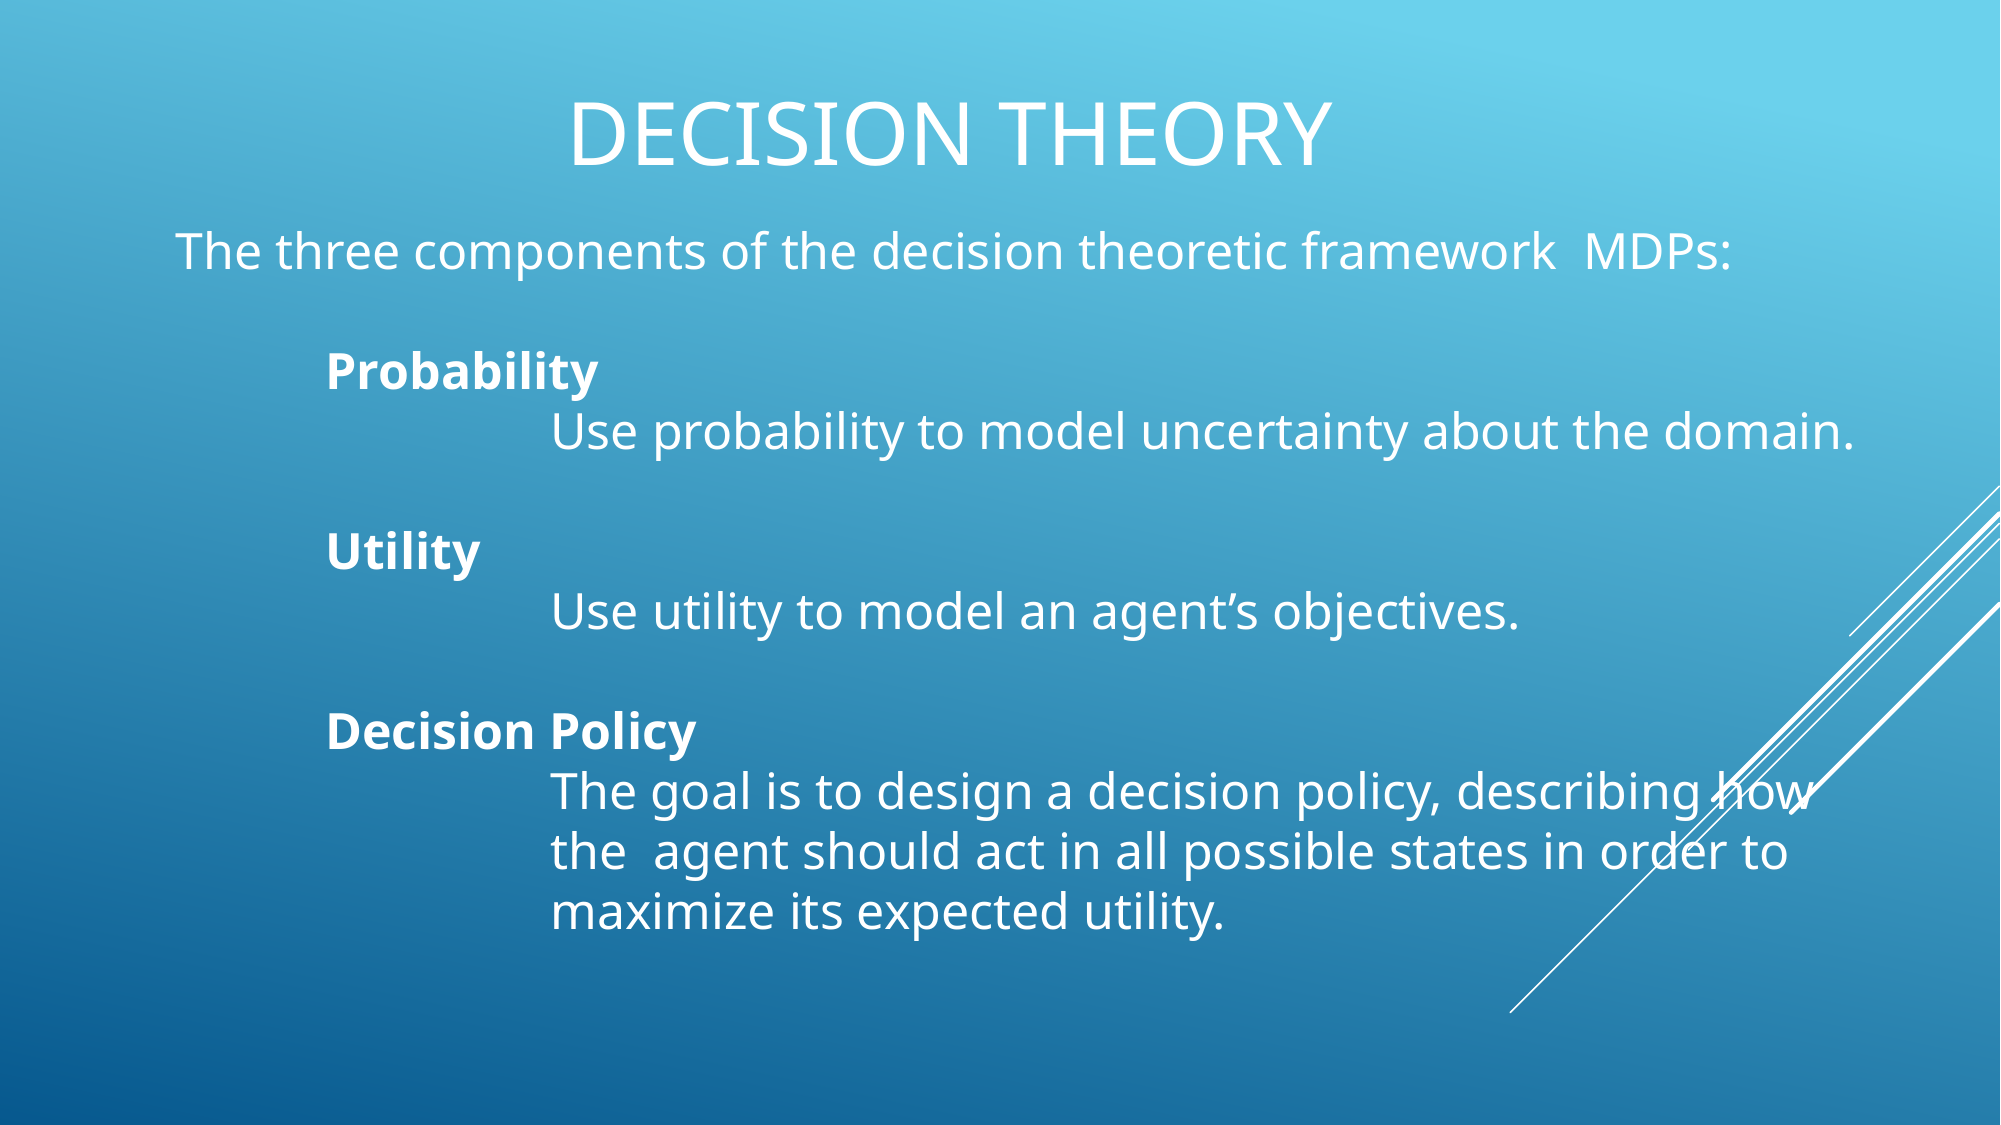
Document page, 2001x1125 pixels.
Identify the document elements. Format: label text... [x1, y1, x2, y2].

title Decision Theory [204, 50, 1696, 191]
text_box The three components of the decision theoretic framework MDPs: Probability Use probability to model uncertainty about the domain. Utility Use utility to model an agent’s objectives. Decision Policy The goal is to design a decision policy, describing how the agent should act in all possible states in order to maximize its expected utility. [160, 212, 1873, 1007]
